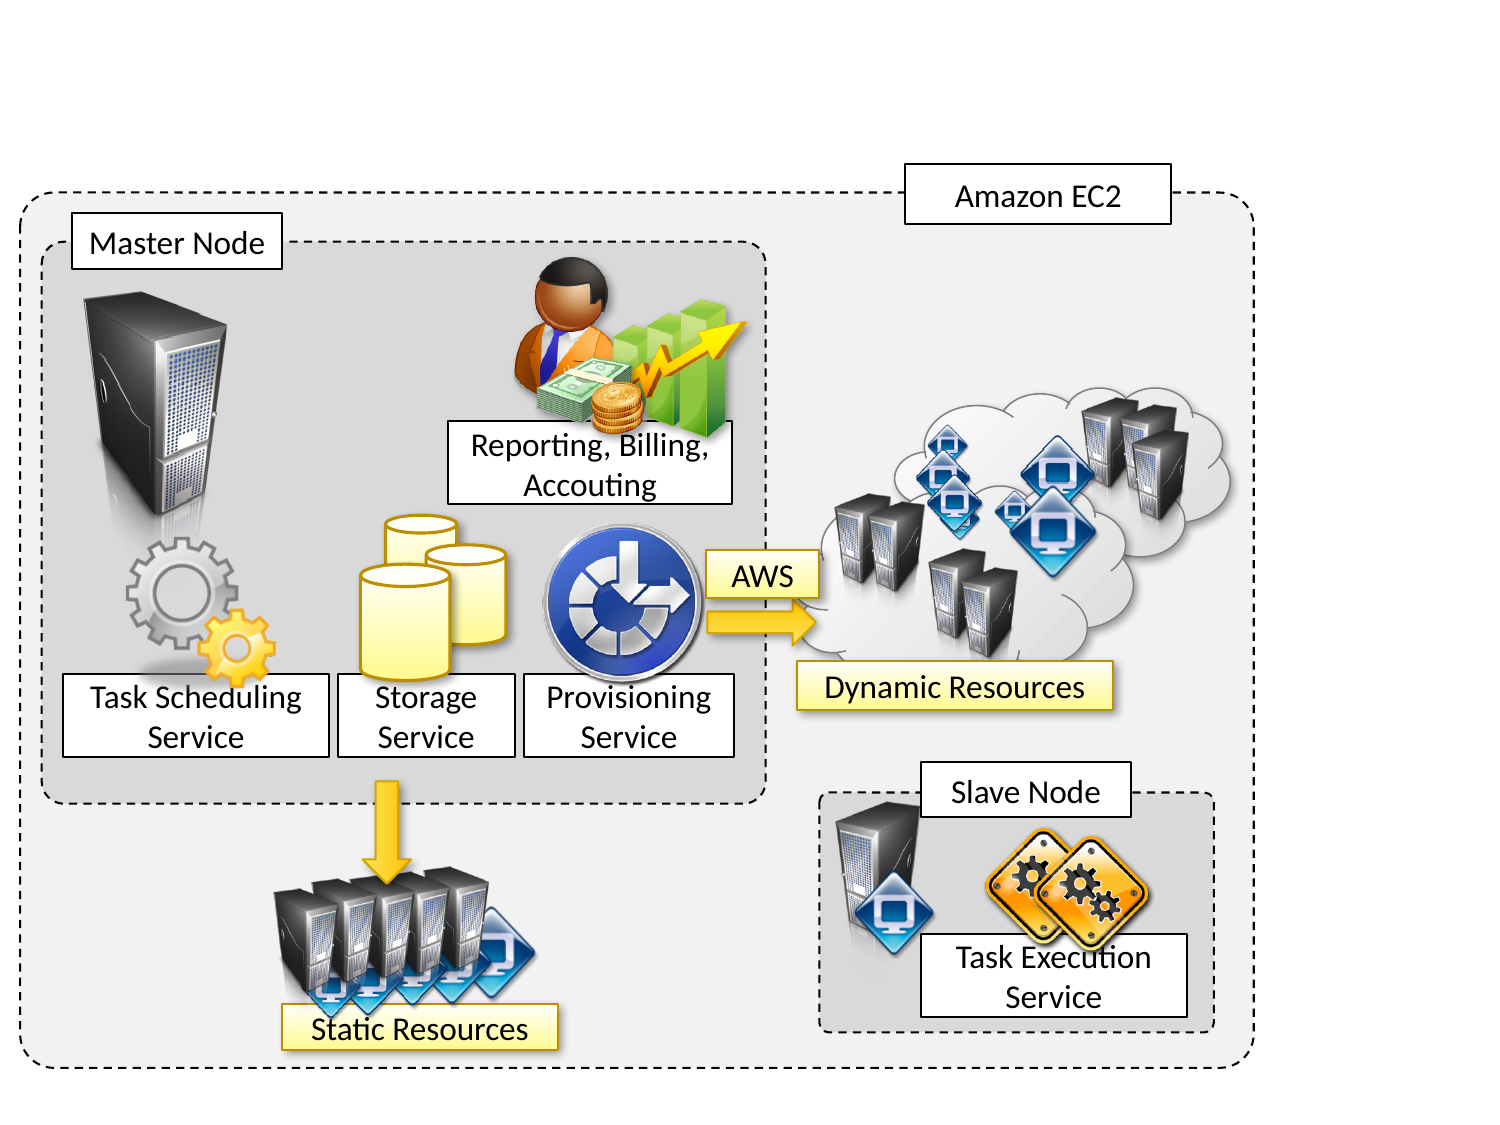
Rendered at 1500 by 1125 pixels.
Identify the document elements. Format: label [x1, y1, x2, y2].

text_box [0, 154, 1279, 1089]
